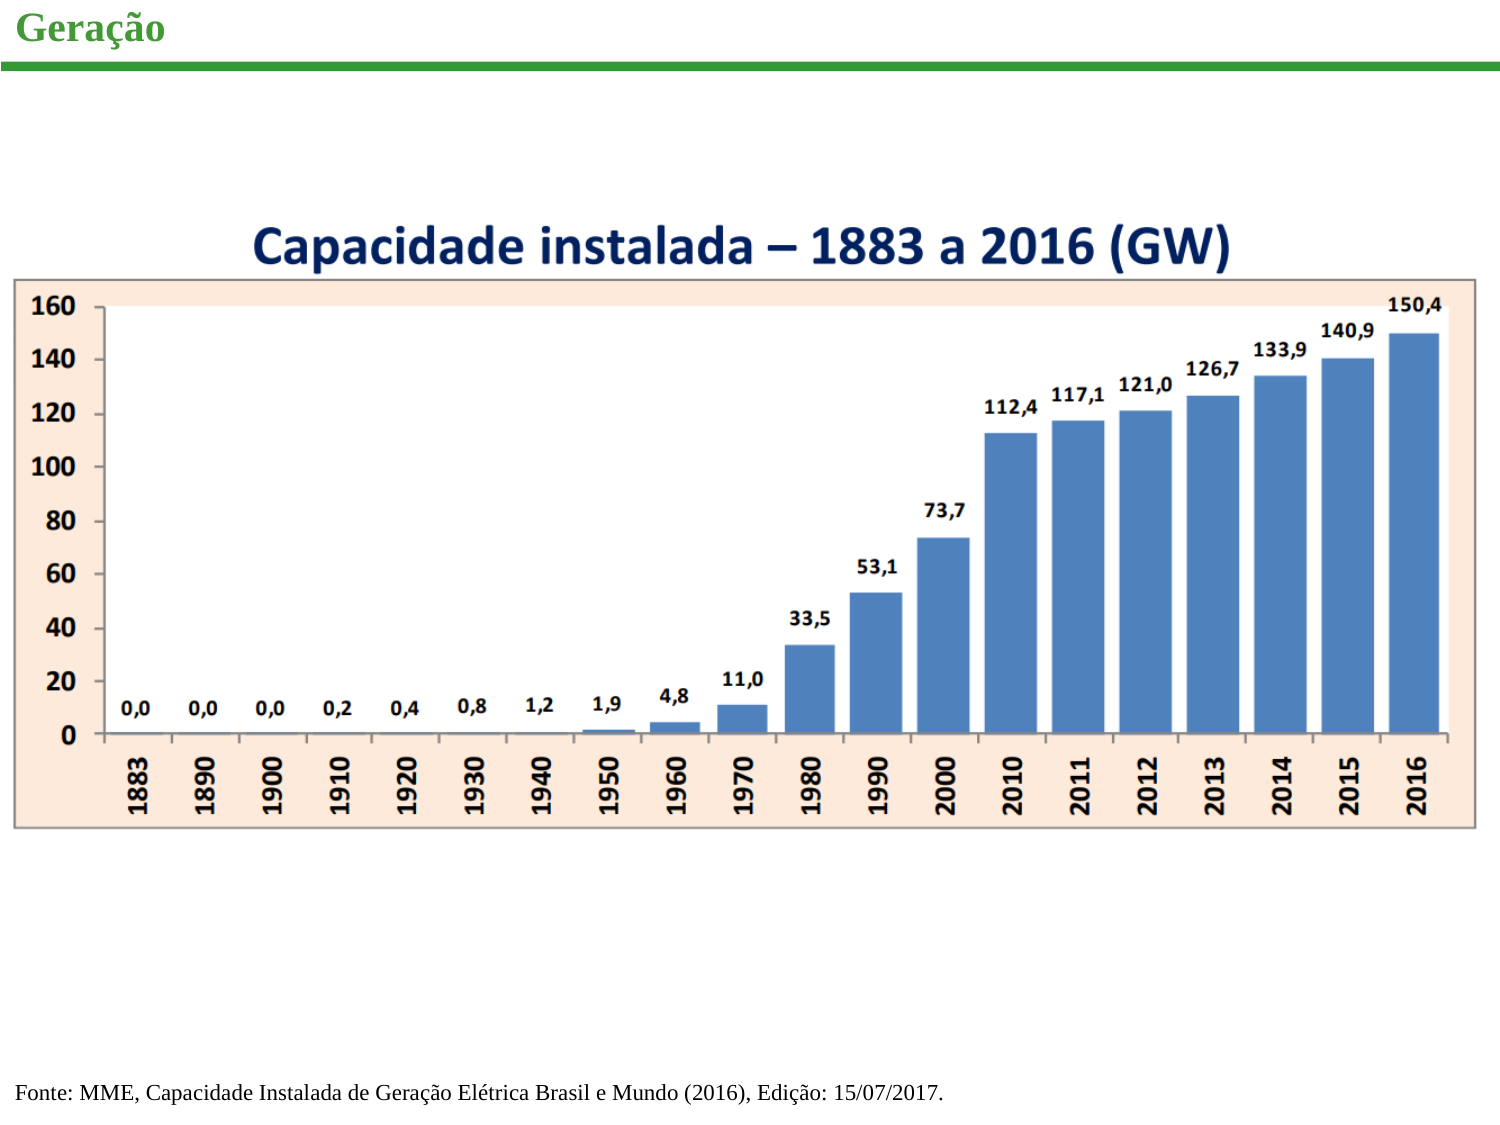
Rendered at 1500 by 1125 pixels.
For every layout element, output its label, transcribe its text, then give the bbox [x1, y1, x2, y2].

title Geração [0, 0, 1454, 61]
text_box Fonte: MME, Capacidade Instalada de Geração Elétrica Brasil e Mundo (2016), Edição: 15/07/2017. [0, 1070, 1483, 1113]
picture [0, 207, 1500, 841]
